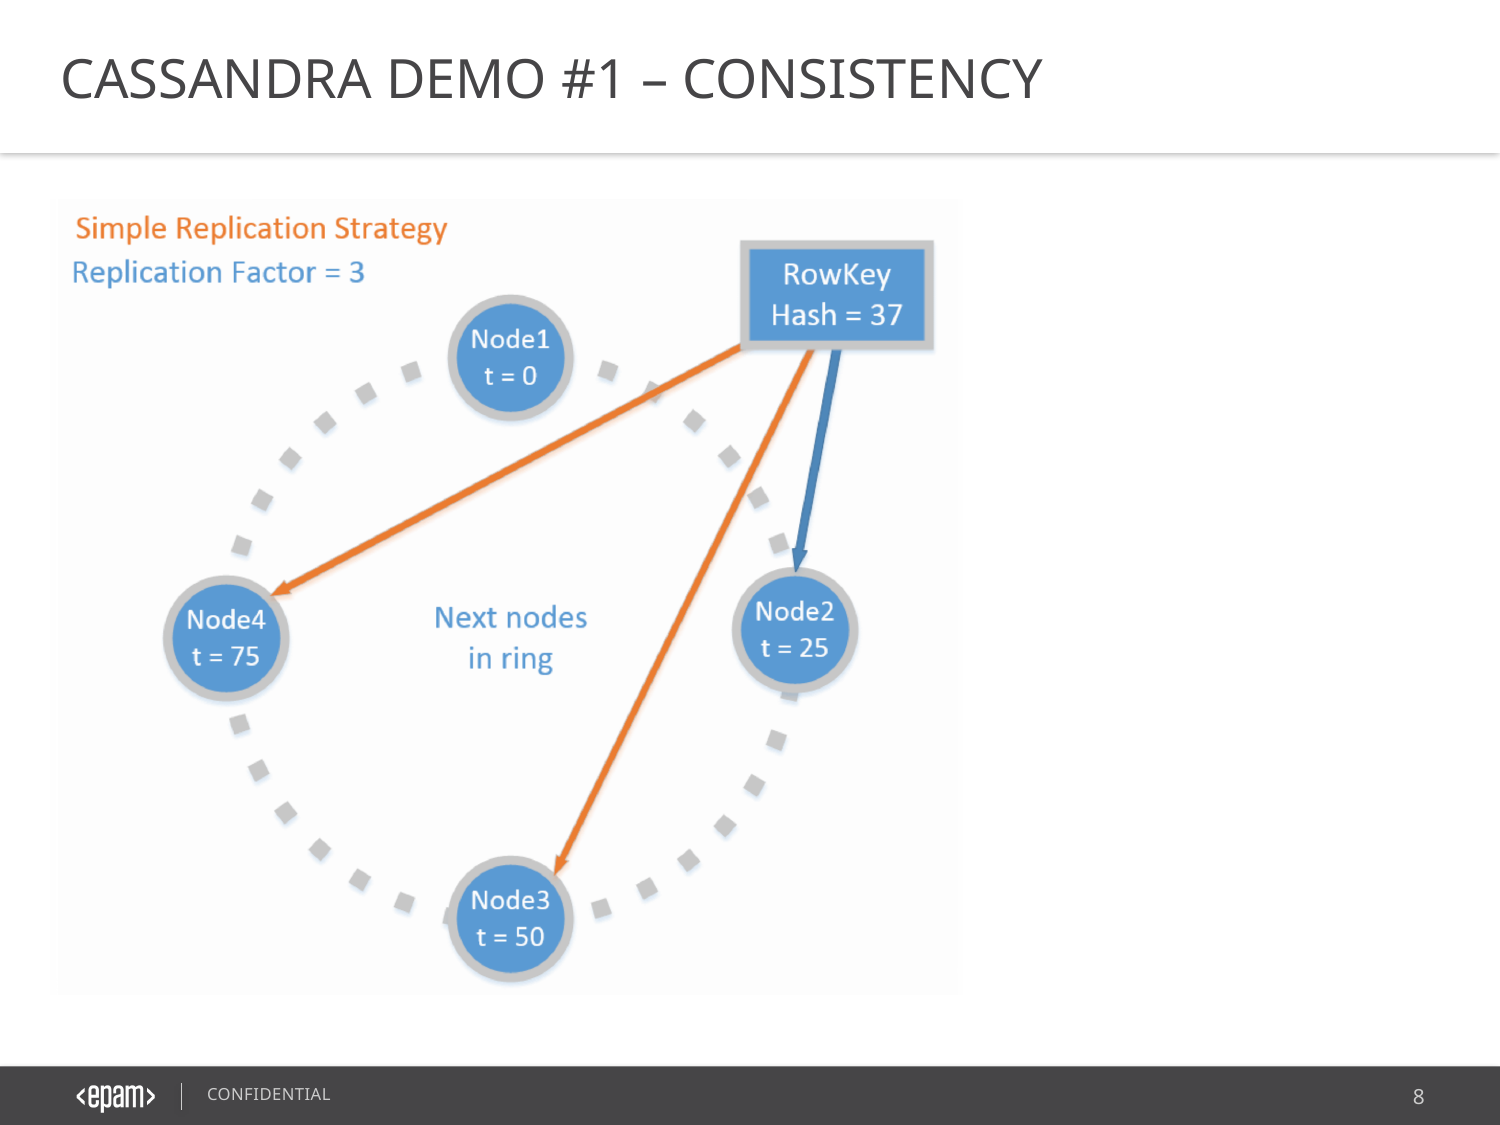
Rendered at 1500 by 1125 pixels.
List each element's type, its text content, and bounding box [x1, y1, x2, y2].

list CASSANDRA DEMO #1 – CONSISTENCY [0, 0, 1500, 153]
picture [76, 1085, 155, 1113]
picture [49, 199, 963, 996]
